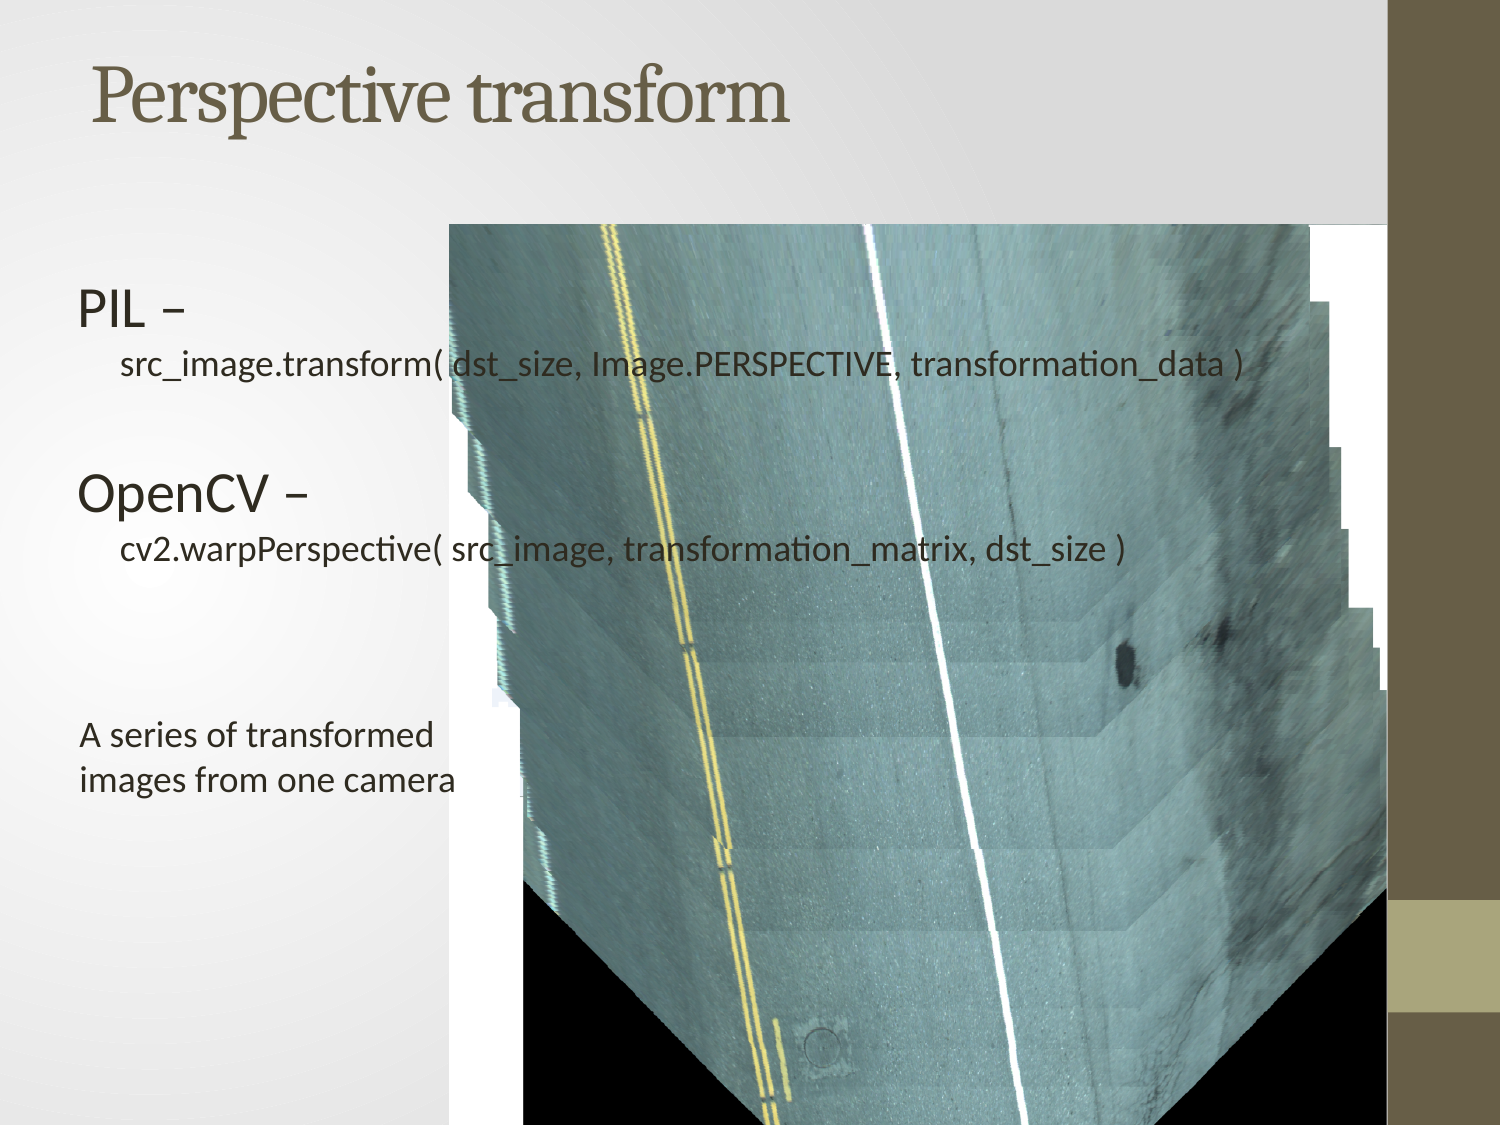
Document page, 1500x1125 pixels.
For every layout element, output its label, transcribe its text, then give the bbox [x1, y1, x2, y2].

picture [448, 224, 1388, 1125]
text_box PIL – src_image.transform( dst_size, Image.PERSPECTIVE, transformation_data ) OpenCV – cv2.warpPerspective( src_image, transformation_matrix, dst_size ) [62, 261, 446, 577]
text_box A series of transformed images from one camera [64, 702, 446, 808]
title Perspective transform [75, 45, 1325, 233]
